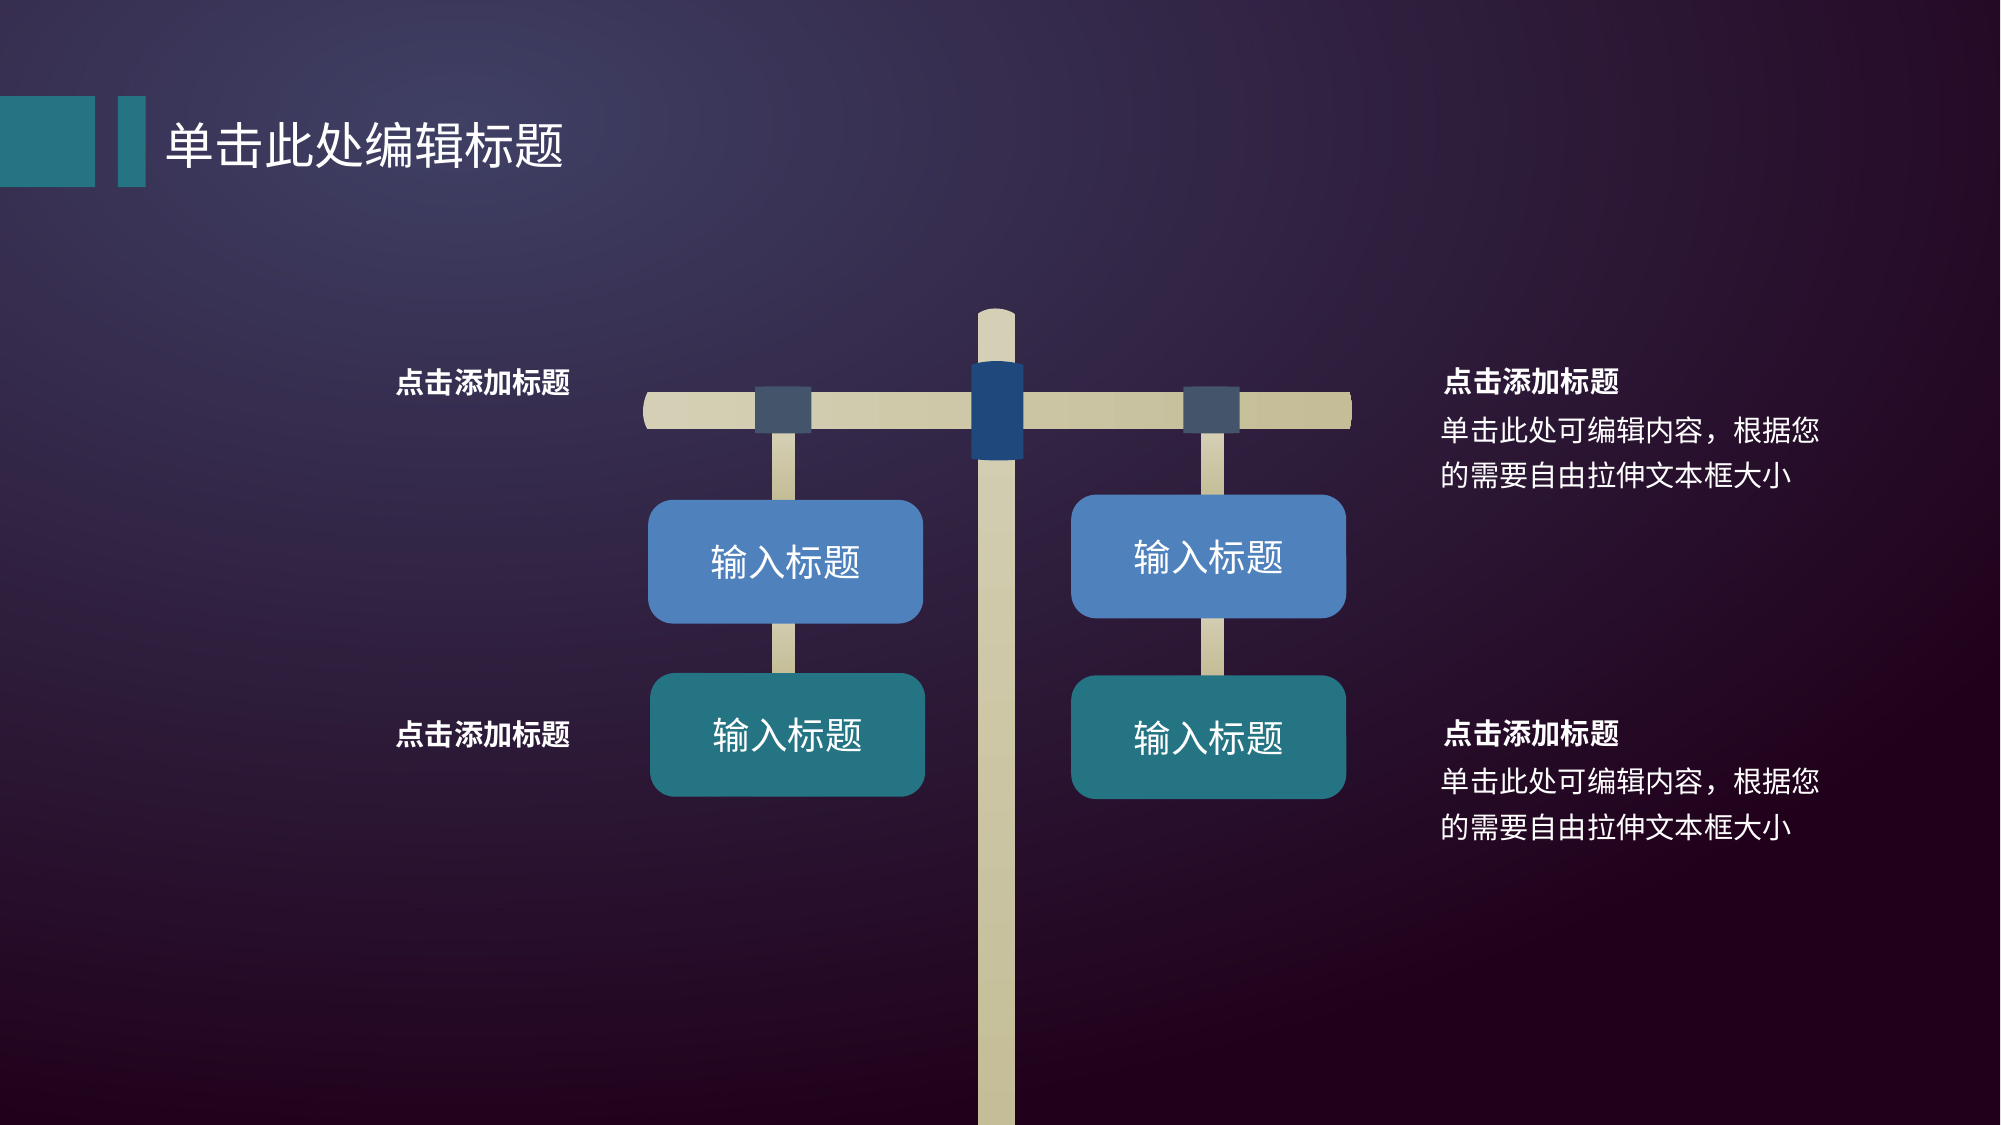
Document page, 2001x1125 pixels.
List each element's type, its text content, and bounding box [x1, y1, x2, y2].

text_box 点击添加标题 [356, 698, 586, 759]
text_box 单击此处编辑标题 [148, 107, 581, 182]
text_box 点击添加标题 [1429, 345, 1659, 394]
text_box 单击此处可编辑内容，根据您的需要自由拉伸文本框大小 [1426, 394, 1850, 500]
text_box 点击添加标题 [356, 347, 586, 408]
text_box 点击添加标题 [1429, 697, 1659, 745]
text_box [642, 308, 1352, 1125]
text_box [0, 94, 97, 189]
picture [0, 0, 2001, 1125]
text_box 单击此处可编辑内容，根据您的需要自由拉伸文本框大小 [1426, 745, 1850, 852]
text_box [116, 94, 148, 189]
